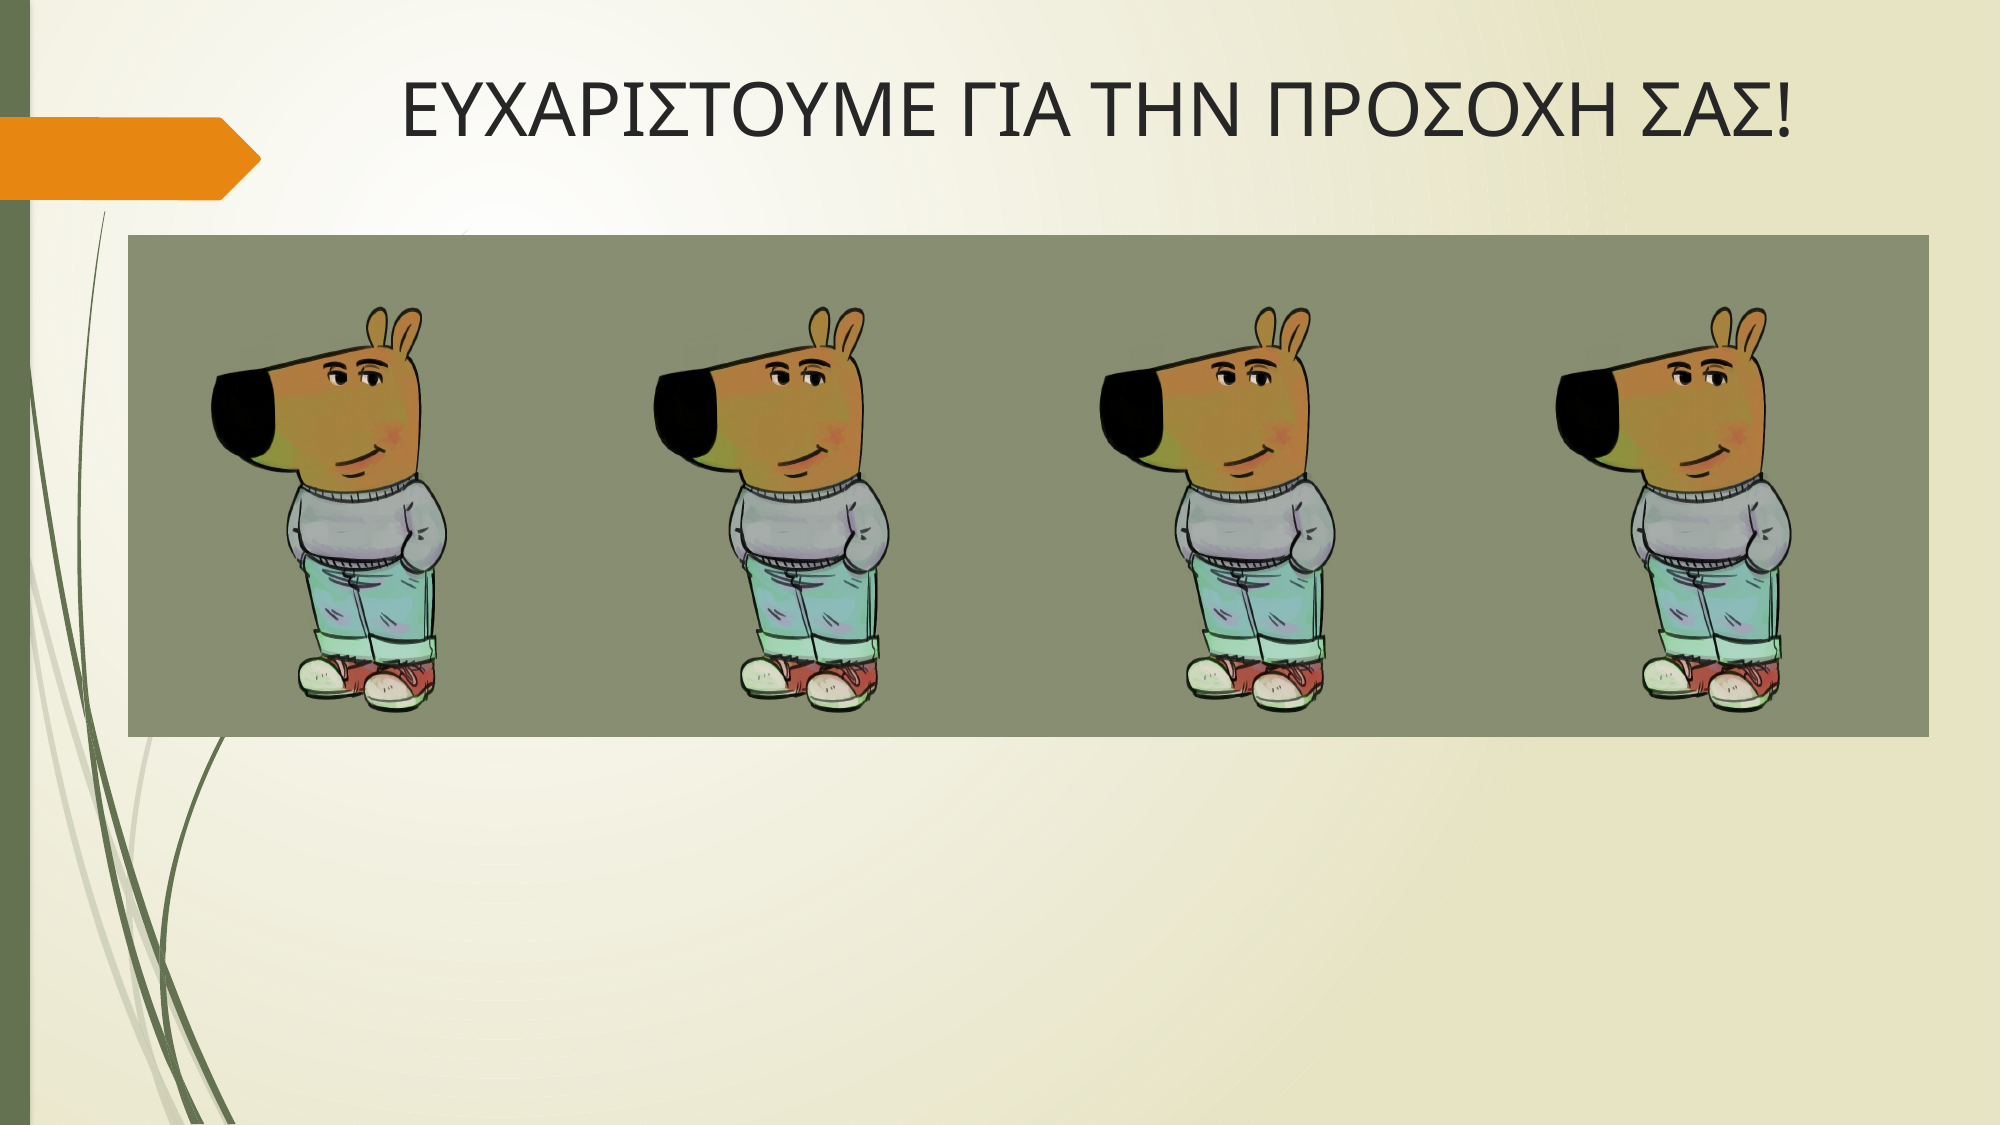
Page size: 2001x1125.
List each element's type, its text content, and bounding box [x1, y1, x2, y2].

picture [127, 235, 1929, 737]
title ΕΥΧΑΡΙΣΤΟΥΜΕ ΓΙΑ ΤΗΝ ΠΡΟΣΟΧΗ ΣΑΣ! [366, 54, 1829, 234]
